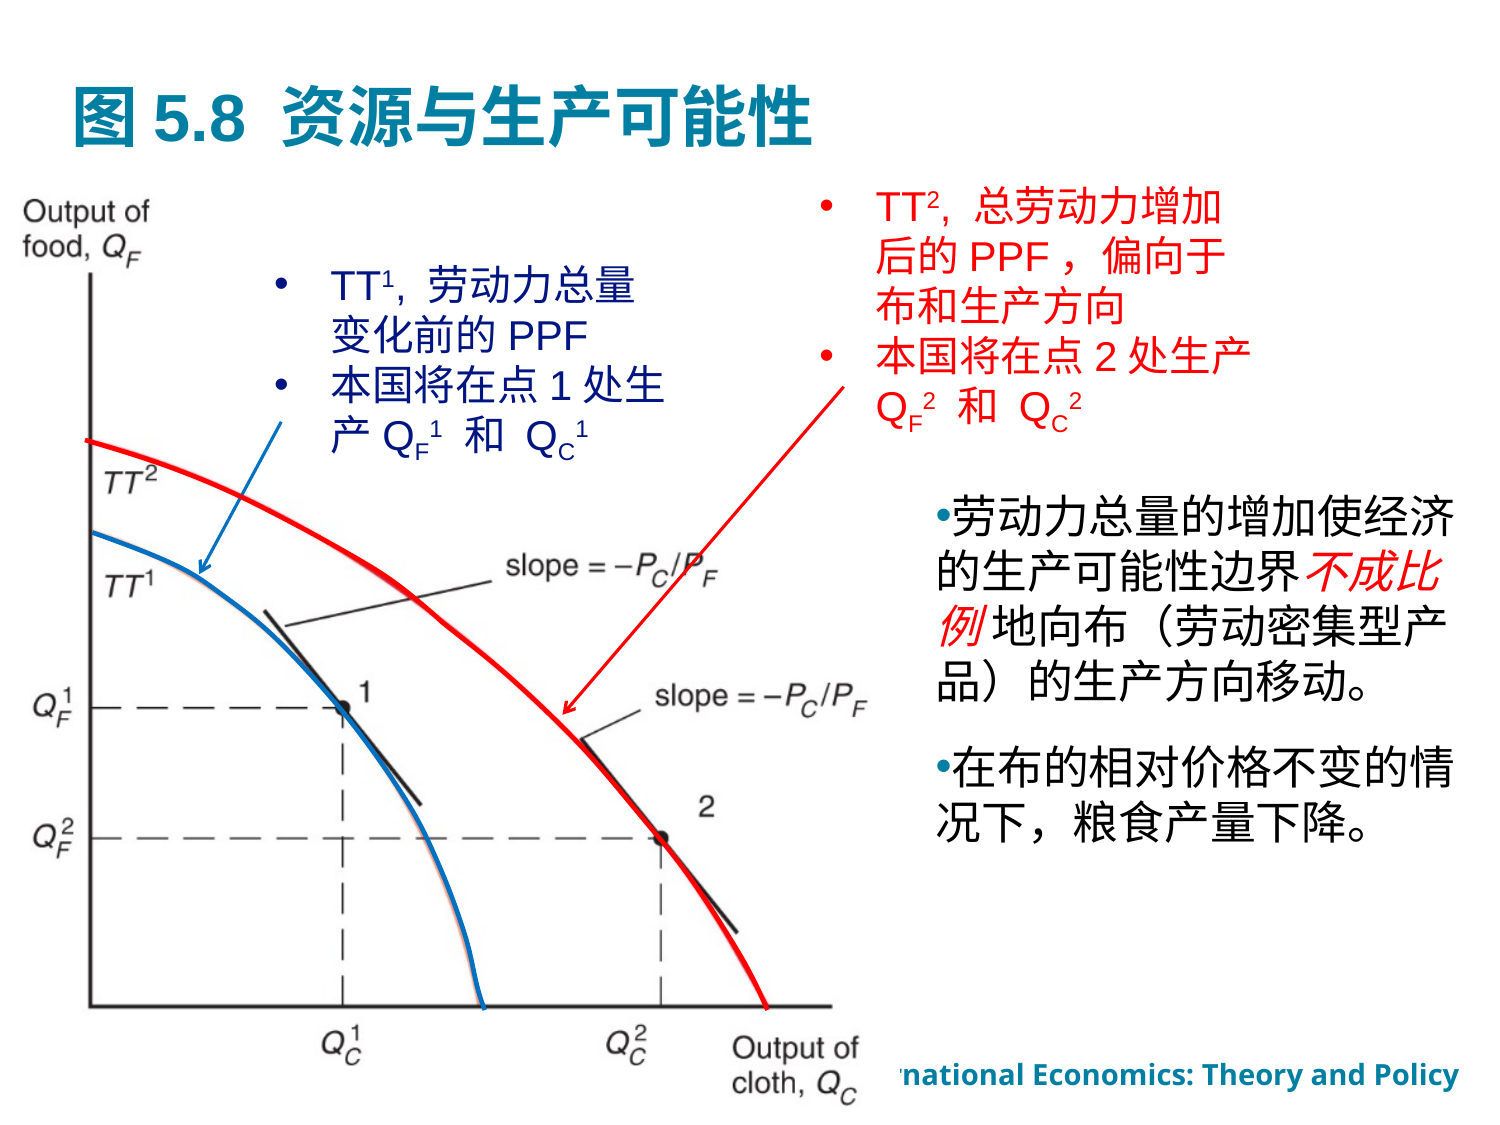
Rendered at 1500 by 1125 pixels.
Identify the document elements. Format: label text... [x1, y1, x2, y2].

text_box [538, 409, 868, 692]
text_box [163, 456, 317, 540]
list 劳动力总量的增加使经济的生产可能性边界不成比例 地向布（劳动密集型产品）的生产方向移动。 在布的相对价格不变的情况下，粮食产量下降。 [935, 487, 1469, 883]
text_box TT2, 总劳动力增加后的PPF，偏向于布和生产方向 本国将在点2处生产QF2 和 QC2 [804, 172, 1275, 445]
picture [0, 175, 900, 1125]
title 图5.8 资源与生产可能性 [70, 37, 827, 155]
